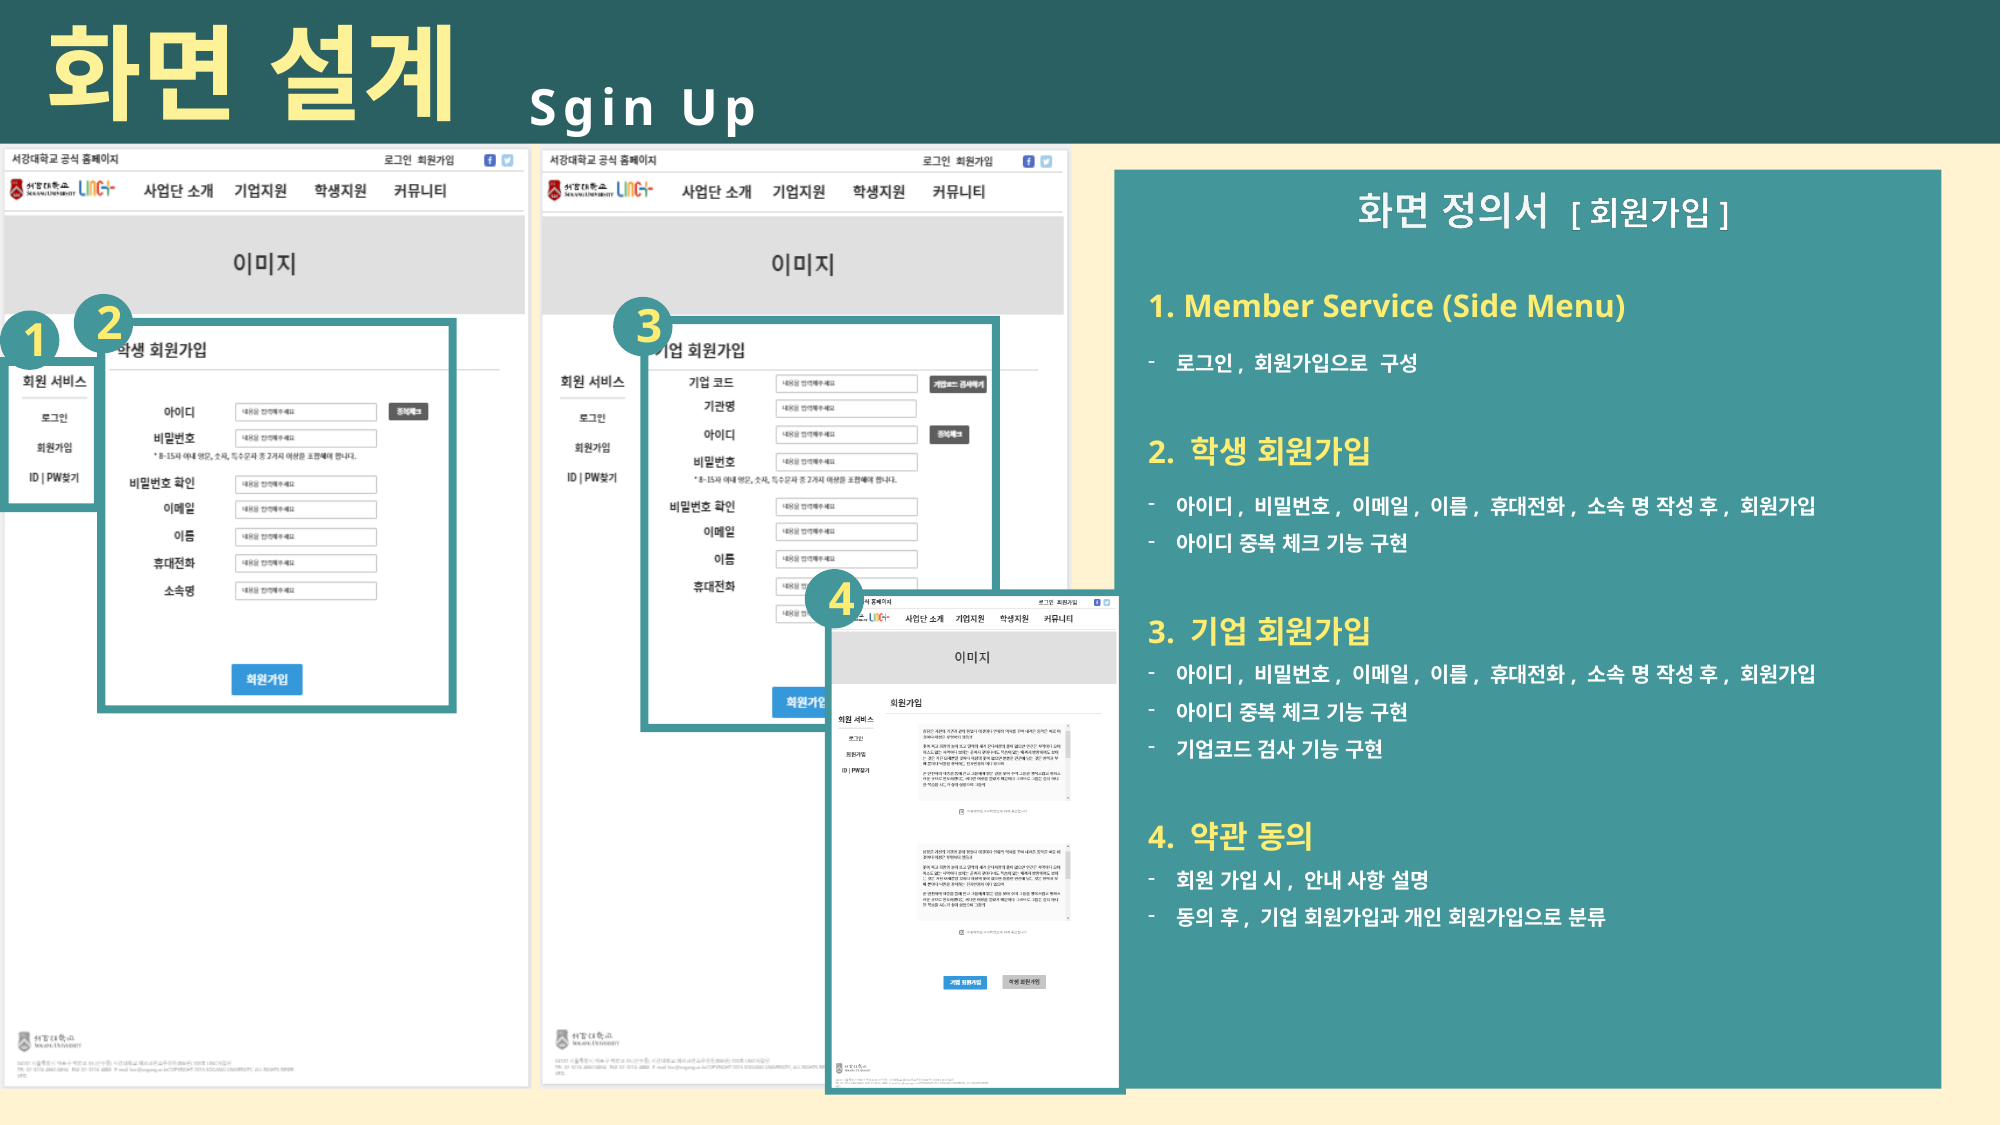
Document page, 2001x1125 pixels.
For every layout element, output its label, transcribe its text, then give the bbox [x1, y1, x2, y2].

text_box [804, 562, 865, 632]
picture [0, 143, 532, 1089]
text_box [0, 303, 60, 372]
text_box 1. Member Service (Side Menu) 로그인, 회원가입으로 구성 2. 학생 회원가입 아이디, 비밀번호, 이메일, 이름, 휴대전화, 소속 명 작성 후, 회원가입 아이디 중복 체크 기능 구현 3. 기업 회원가입 아이디, 비밀번호, 이메일, 이름, 휴대전화, 소속 명 작성 후, 회원가입 아이디 중복 체크 기능 구현 기업코드 검사 기능 구현 4. 약관 동의 회원 가입 시, 안내 사항 설명 동의 후, 기업 회원가입과 개인 회원가입으로 분류 [1133, 278, 1923, 1050]
picture [539, 143, 1120, 1095]
text_box [824, 588, 1127, 1096]
text_box Sgin Up [515, 67, 1192, 143]
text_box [613, 288, 673, 358]
text_box [1113, 169, 1942, 1090]
text_box [0, 0, 2000, 145]
text_box 화면 정의서 [회원가입] [1249, 178, 1838, 241]
text_box 화면 설계 [31, 1, 568, 141]
text_box [0, 145, 2000, 1125]
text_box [73, 285, 134, 355]
